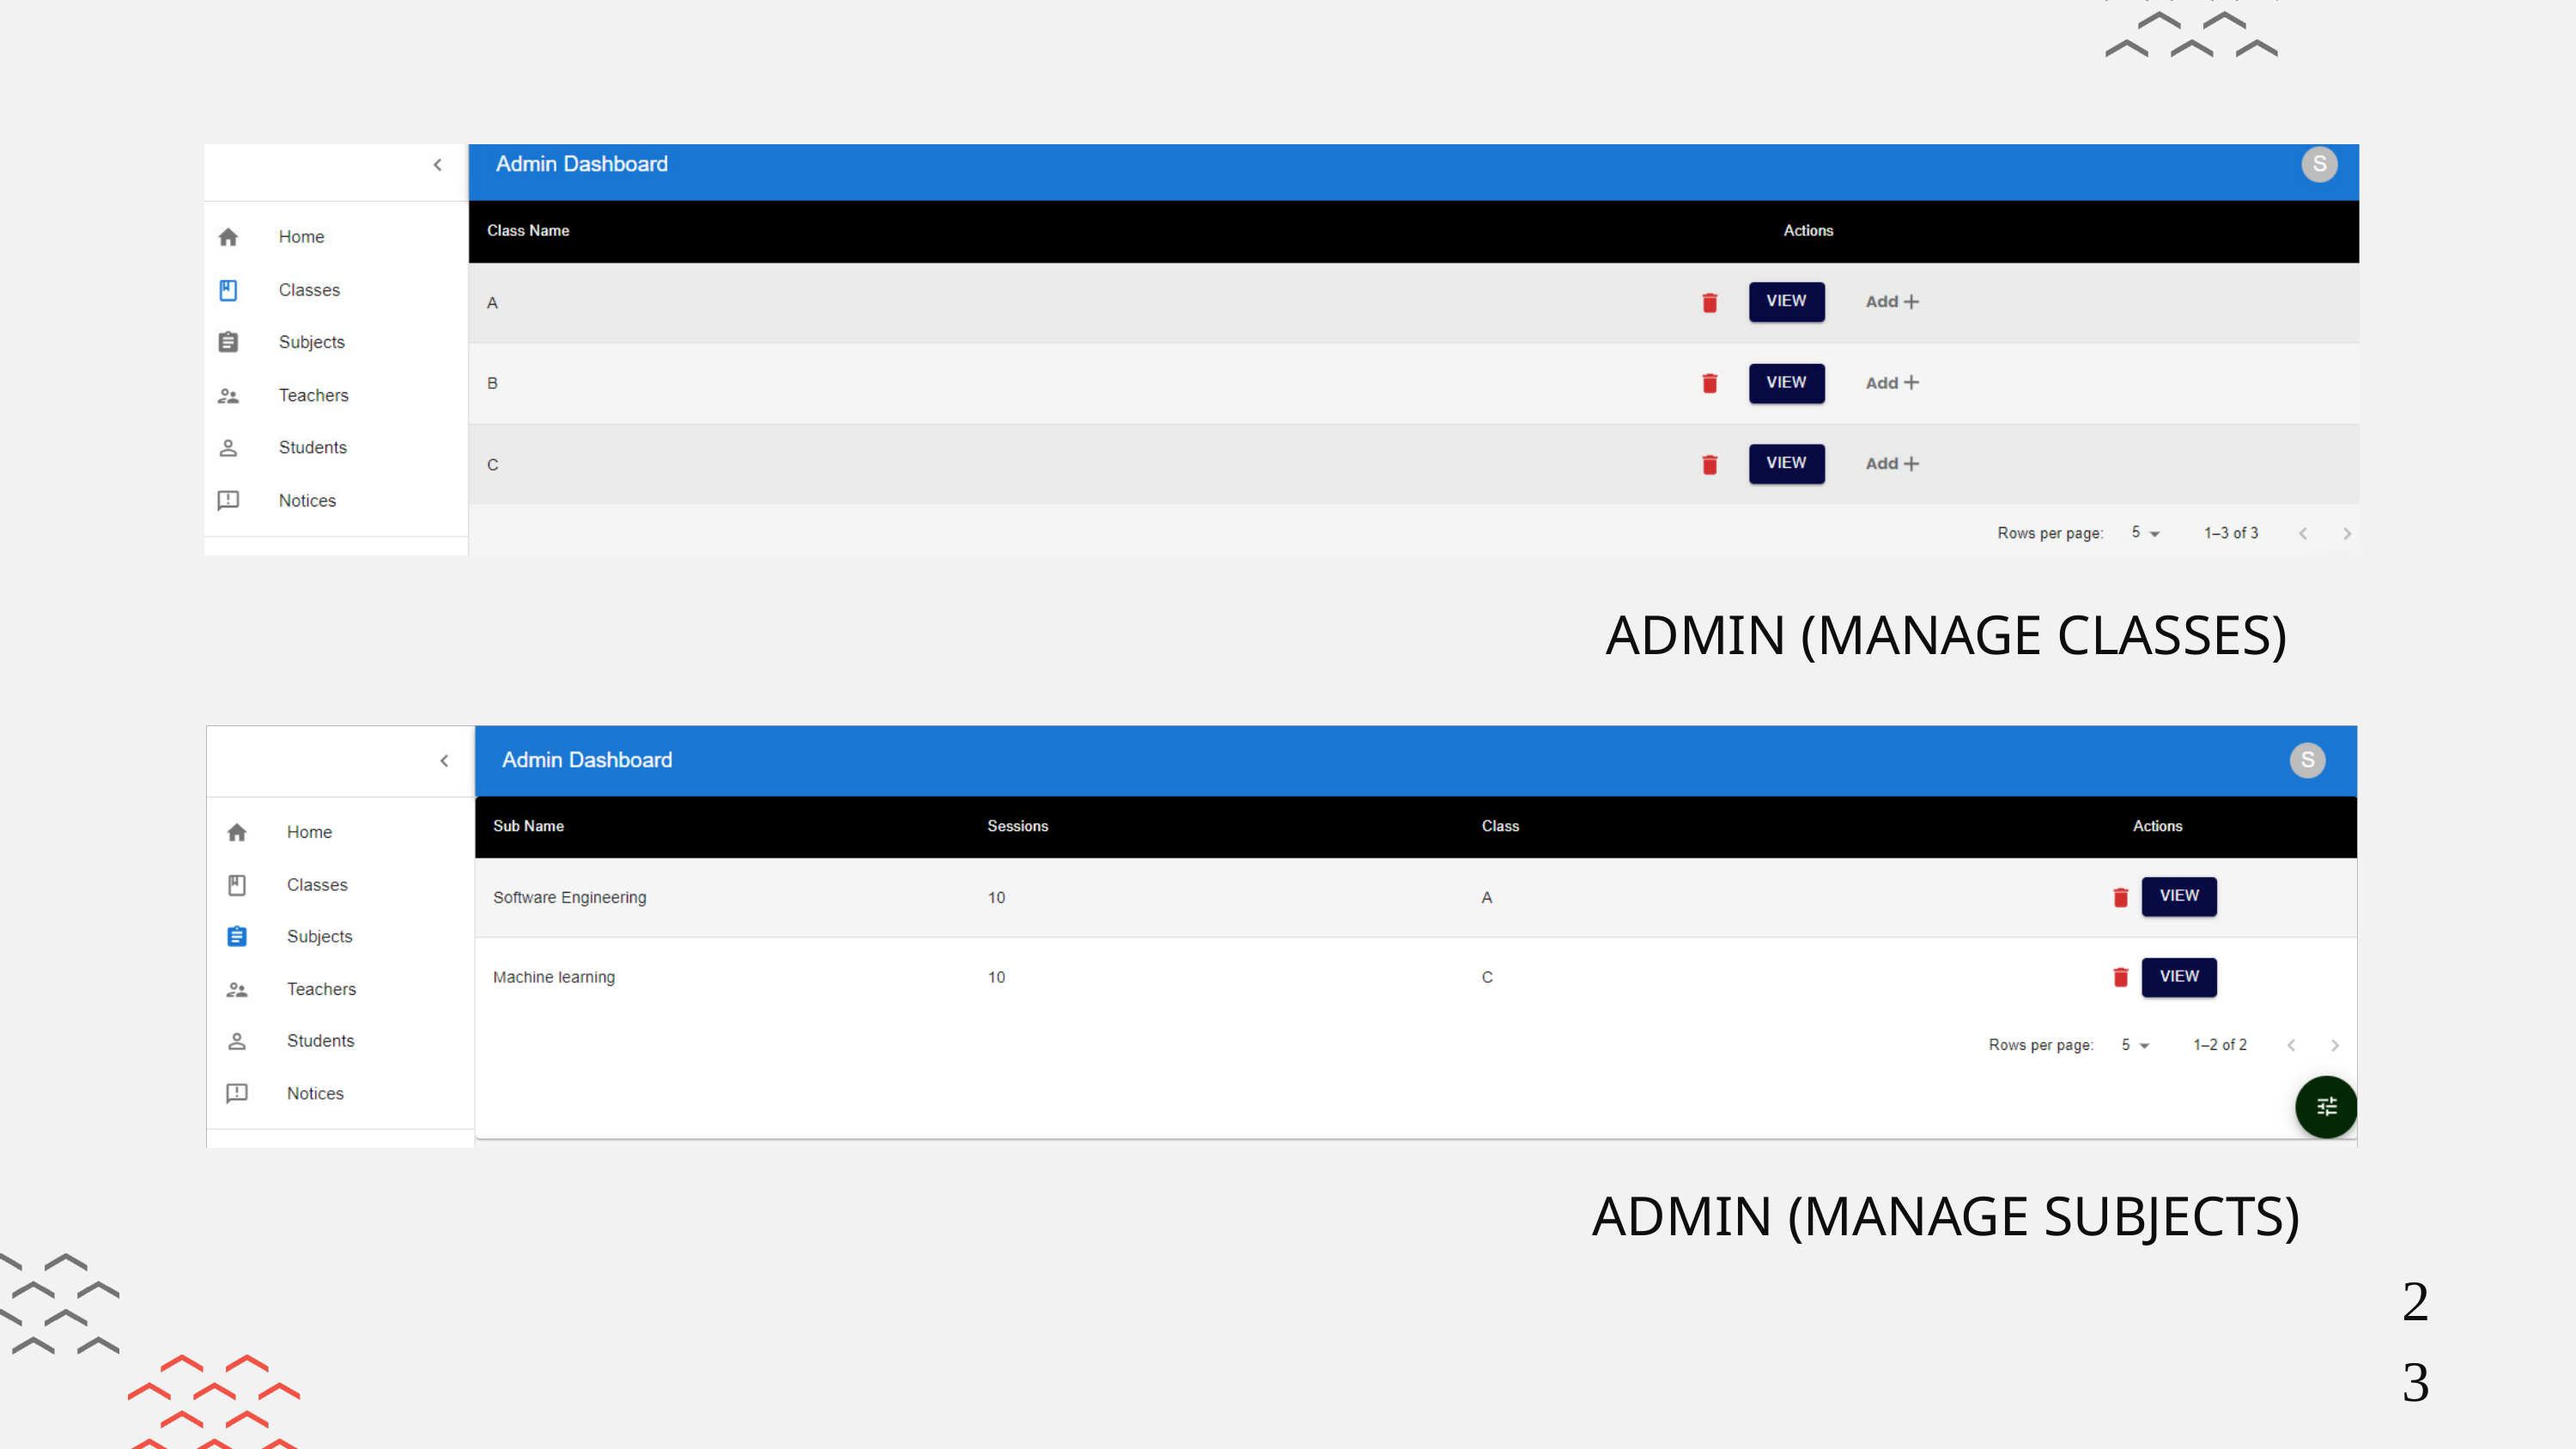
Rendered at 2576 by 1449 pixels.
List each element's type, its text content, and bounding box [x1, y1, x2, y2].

text_box [2105, 0, 2278, 58]
text_box [204, 724, 2360, 1148]
text_box ADMIN (MANAGE SUBJECTS) [1552, 1171, 2342, 1246]
text_box [0, 1252, 119, 1355]
text_box ADMIN (MANAGE CLASSES) [1571, 590, 2324, 665]
text_box 23 [2388, 1252, 2445, 1413]
text_box [128, 1355, 301, 1449]
text_box [204, 144, 2360, 555]
